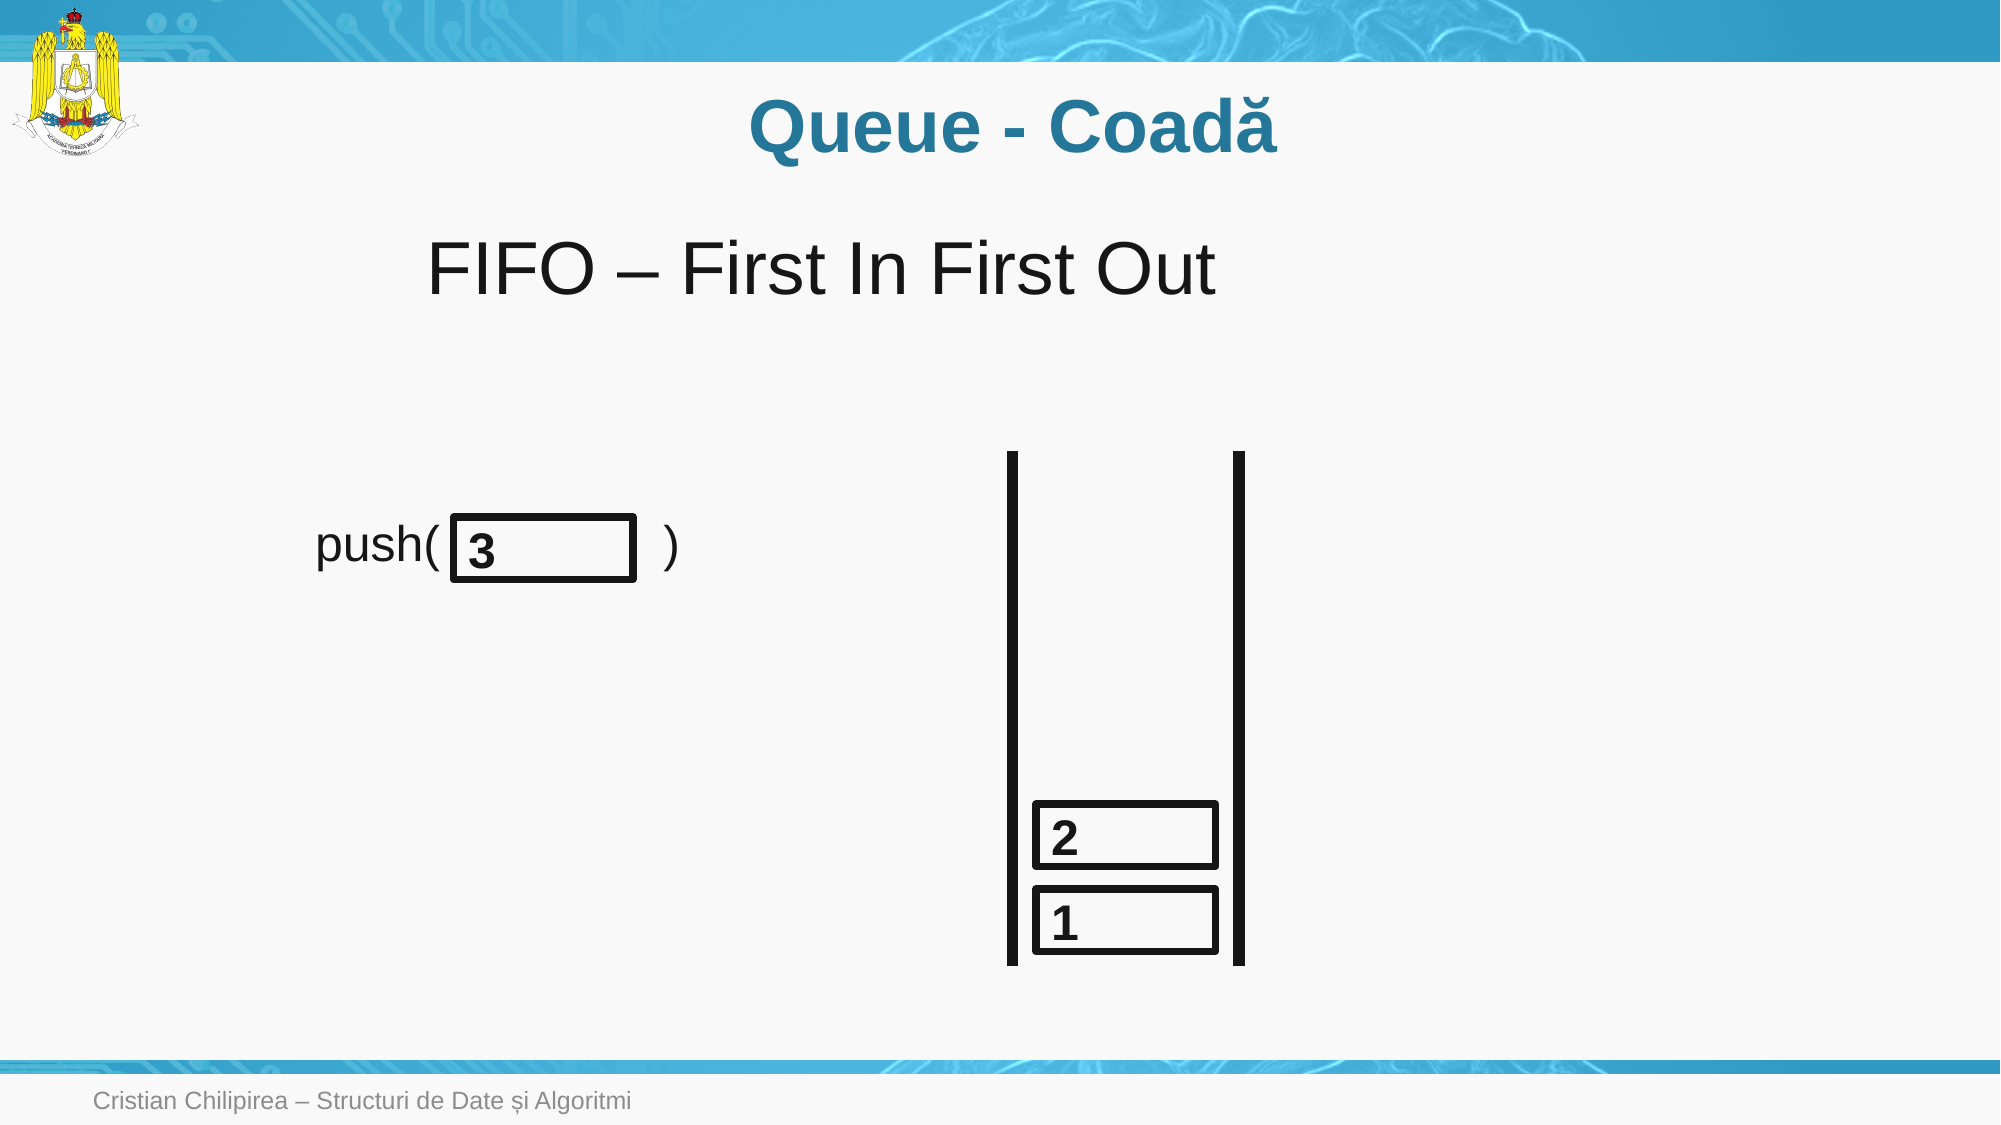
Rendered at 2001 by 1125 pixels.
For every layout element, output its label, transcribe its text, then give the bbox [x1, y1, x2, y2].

picture [0, 1060, 2000, 1074]
footer Cristian Chilipirea – Structuri de Date și Algoritmi [77, 1073, 1338, 1125]
text_box 3 [453, 516, 634, 580]
text_box 1 [1035, 888, 1216, 952]
text_box push( ) [300, 503, 696, 579]
picture [0, 0, 2000, 156]
text_box 2 [1035, 804, 1216, 867]
title Queue - Coadă [150, 76, 1876, 180]
text_box FIFO – First In First Out [411, 222, 1325, 350]
